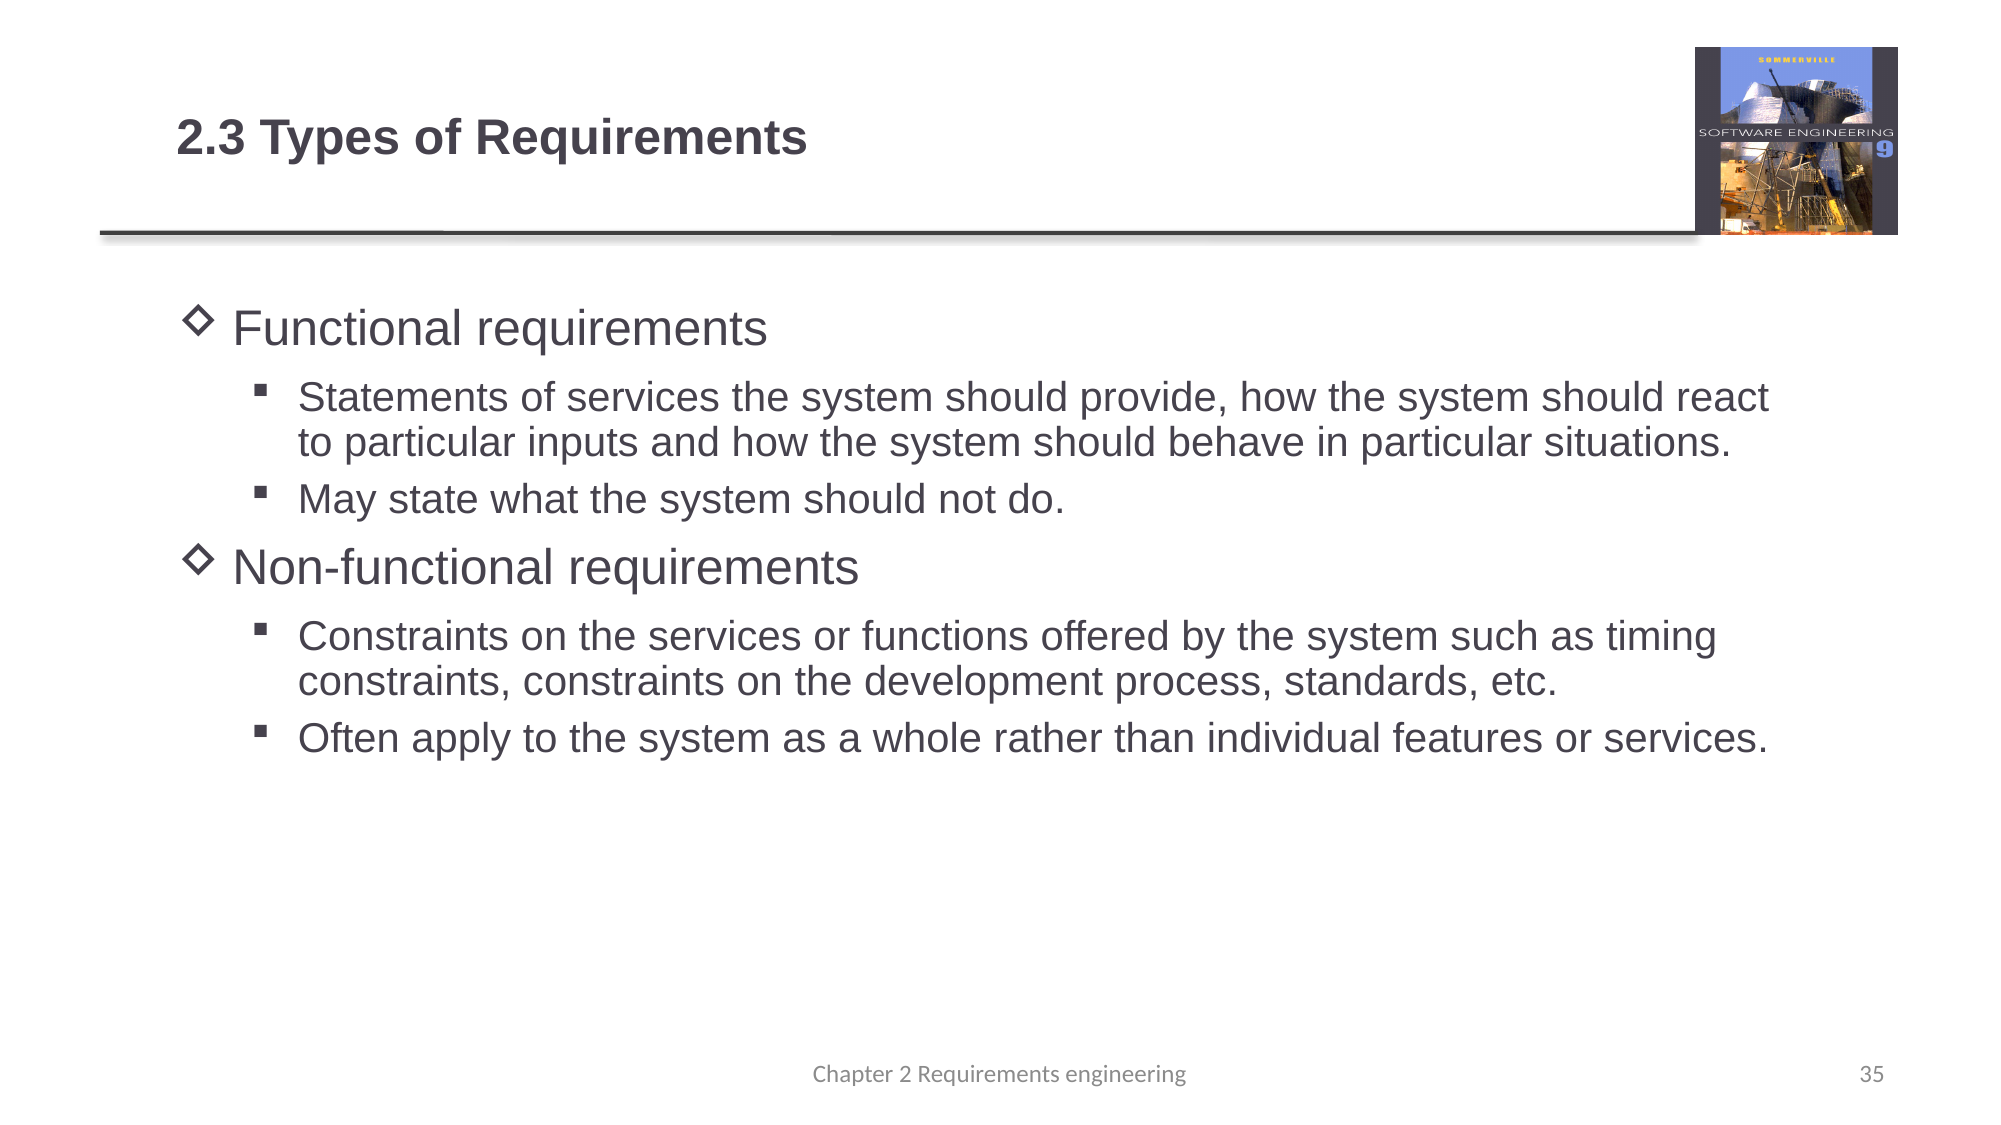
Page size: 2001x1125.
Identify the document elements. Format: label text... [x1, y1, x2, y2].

title 2.3 Types of Requirements [161, 43, 1688, 226]
footer Chapter 2 Requirements engineering [683, 1042, 1317, 1103]
slide_number 35 [1433, 1042, 1900, 1103]
list Functional requirements Statements of services the system should provide, how the system should react to particular inputs and how the system should behave in particular situations. May state what the system should not do. Non-functional requirements Constraints on the services or functions offered by the system such as timing constraints, constraints on the development process, standards, etc. Often apply to the system as a whole rather than individual features or services. [161, 295, 1804, 1038]
picture [1695, 47, 1898, 235]
